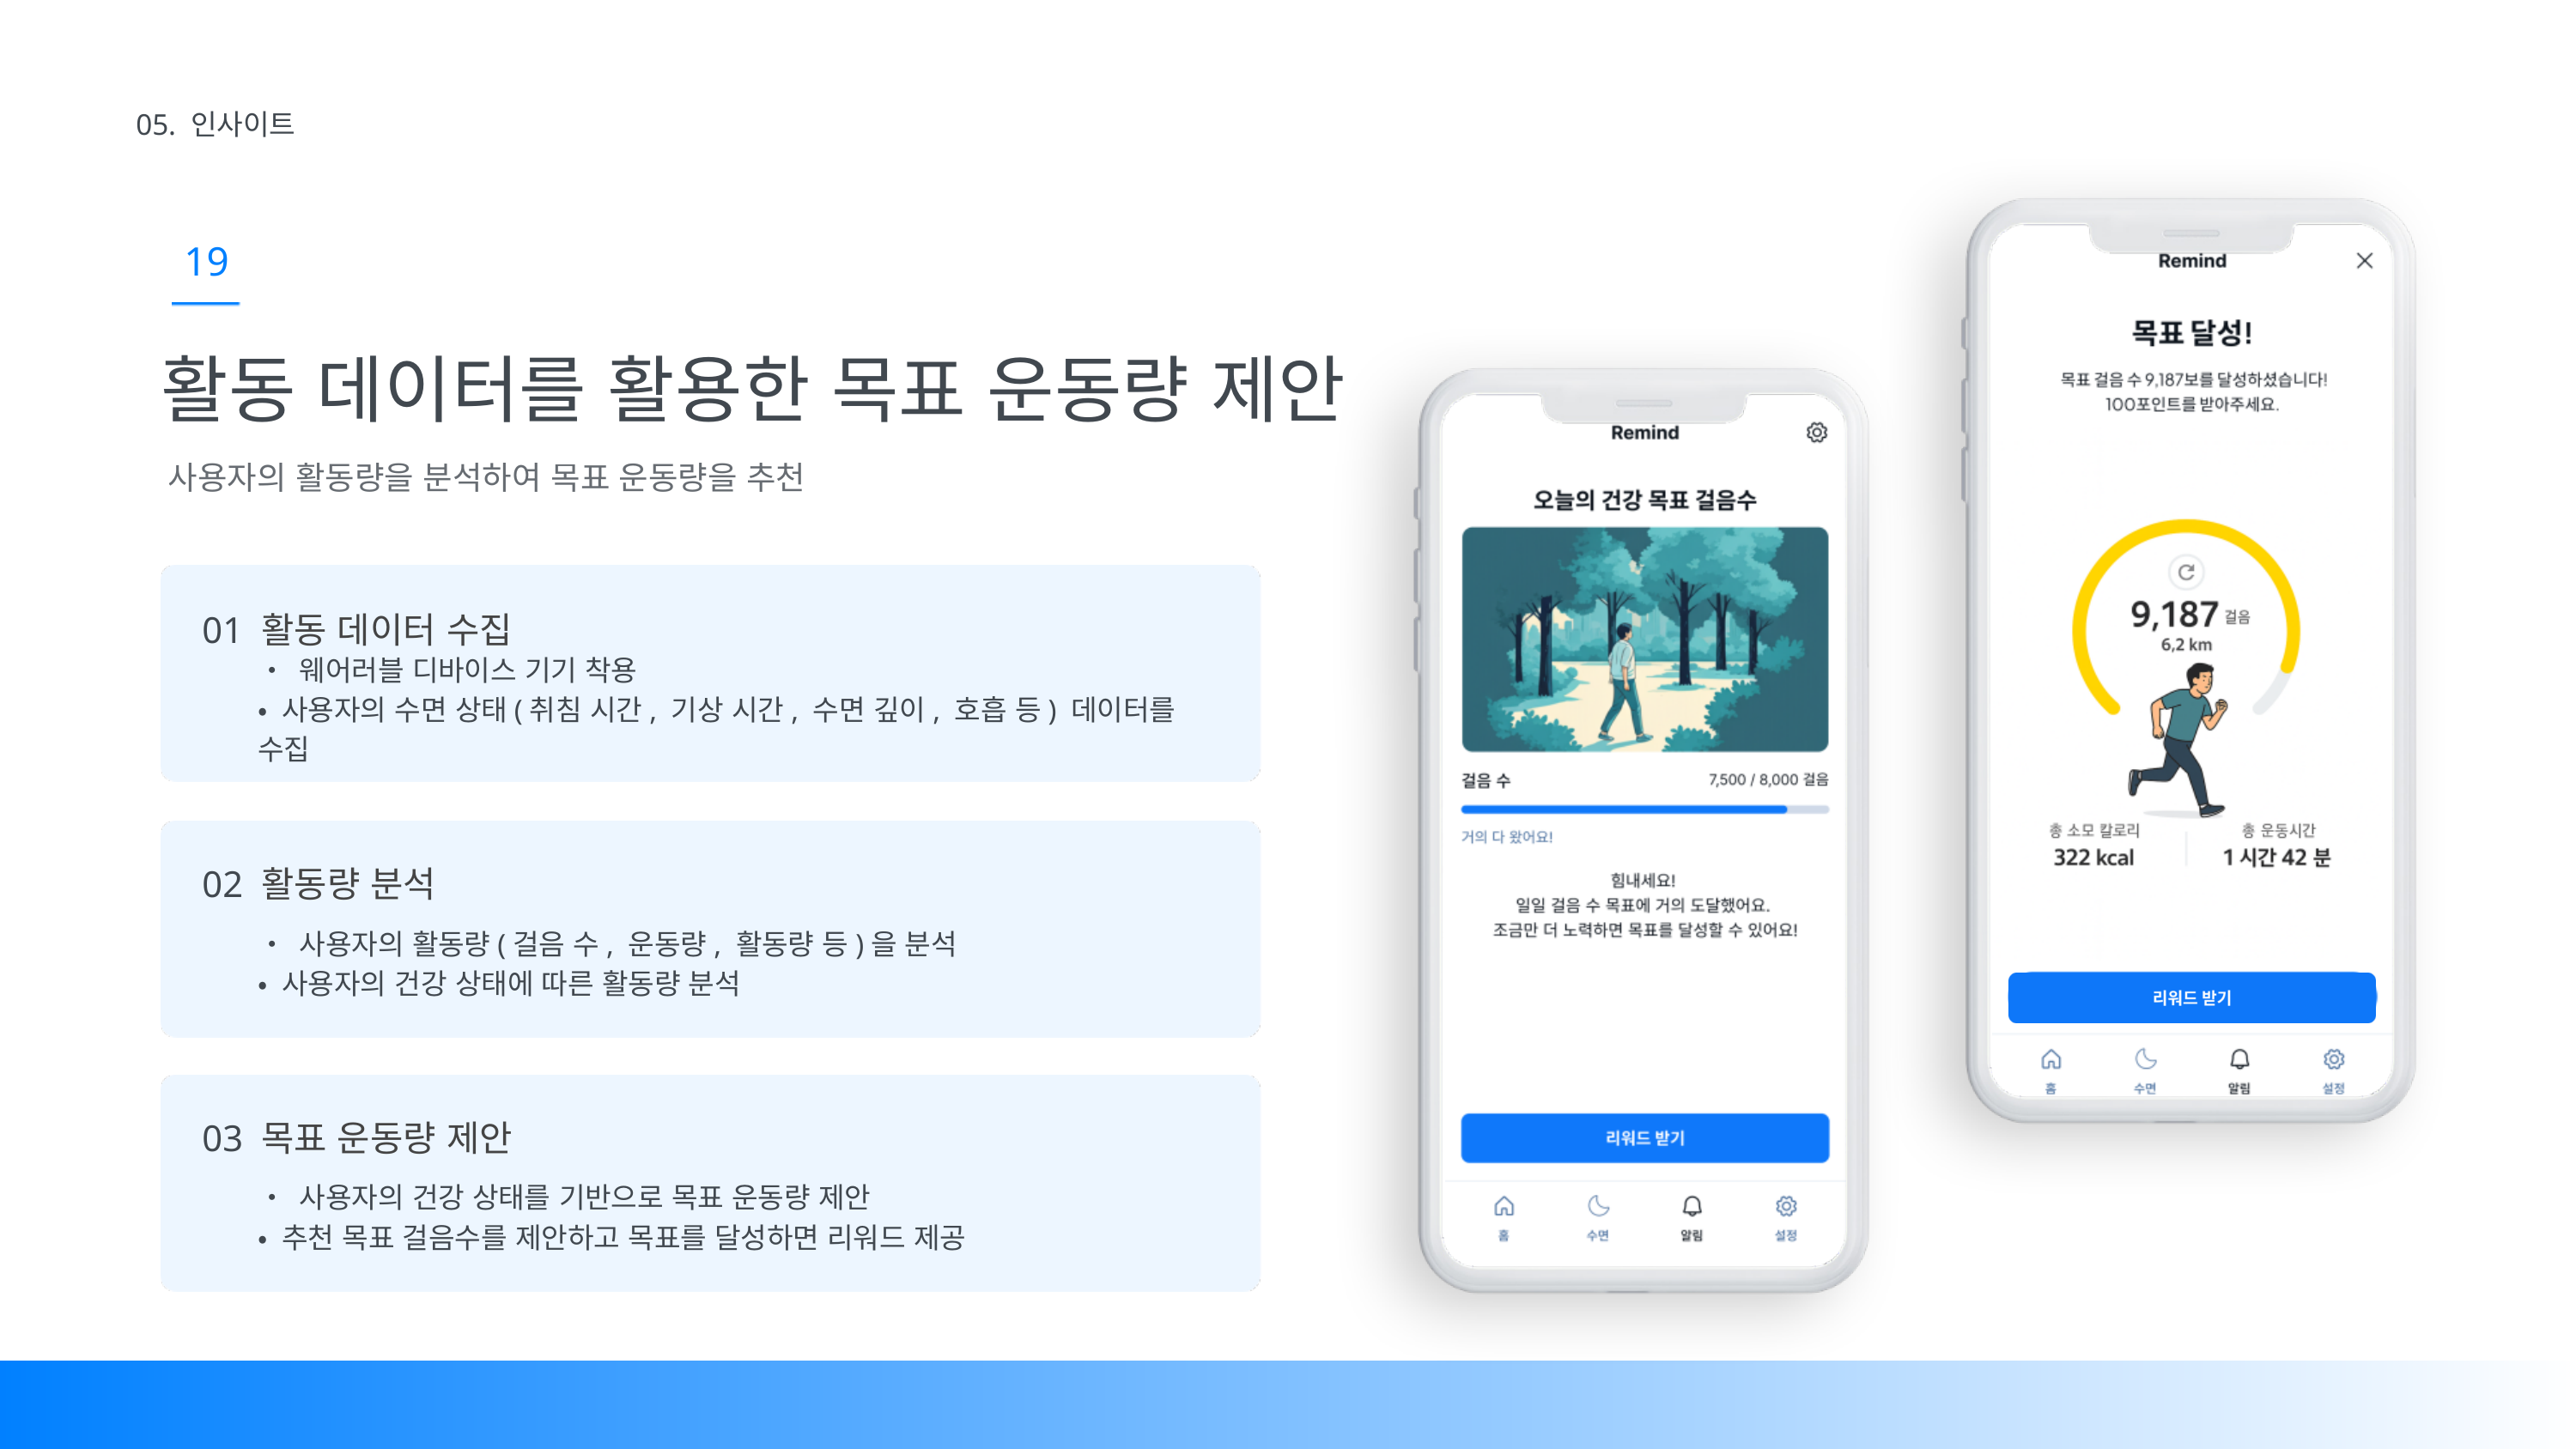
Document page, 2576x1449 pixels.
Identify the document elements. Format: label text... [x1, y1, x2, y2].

picture [161, 565, 1261, 782]
picture [0, 159, 2576, 1449]
picture [171, 301, 240, 306]
text_box 05. 인사이트 [136, 100, 568, 142]
picture [161, 821, 1261, 1038]
picture [161, 1074, 1261, 1292]
text_box 사용자의 활동량을 분석하여 목표 운동량을 추천 [167, 451, 1002, 498]
text_box 활동 데이터를 활용한 목표 운동량 제안 [161, 339, 1303, 444]
text_box 19 [123, 235, 290, 292]
